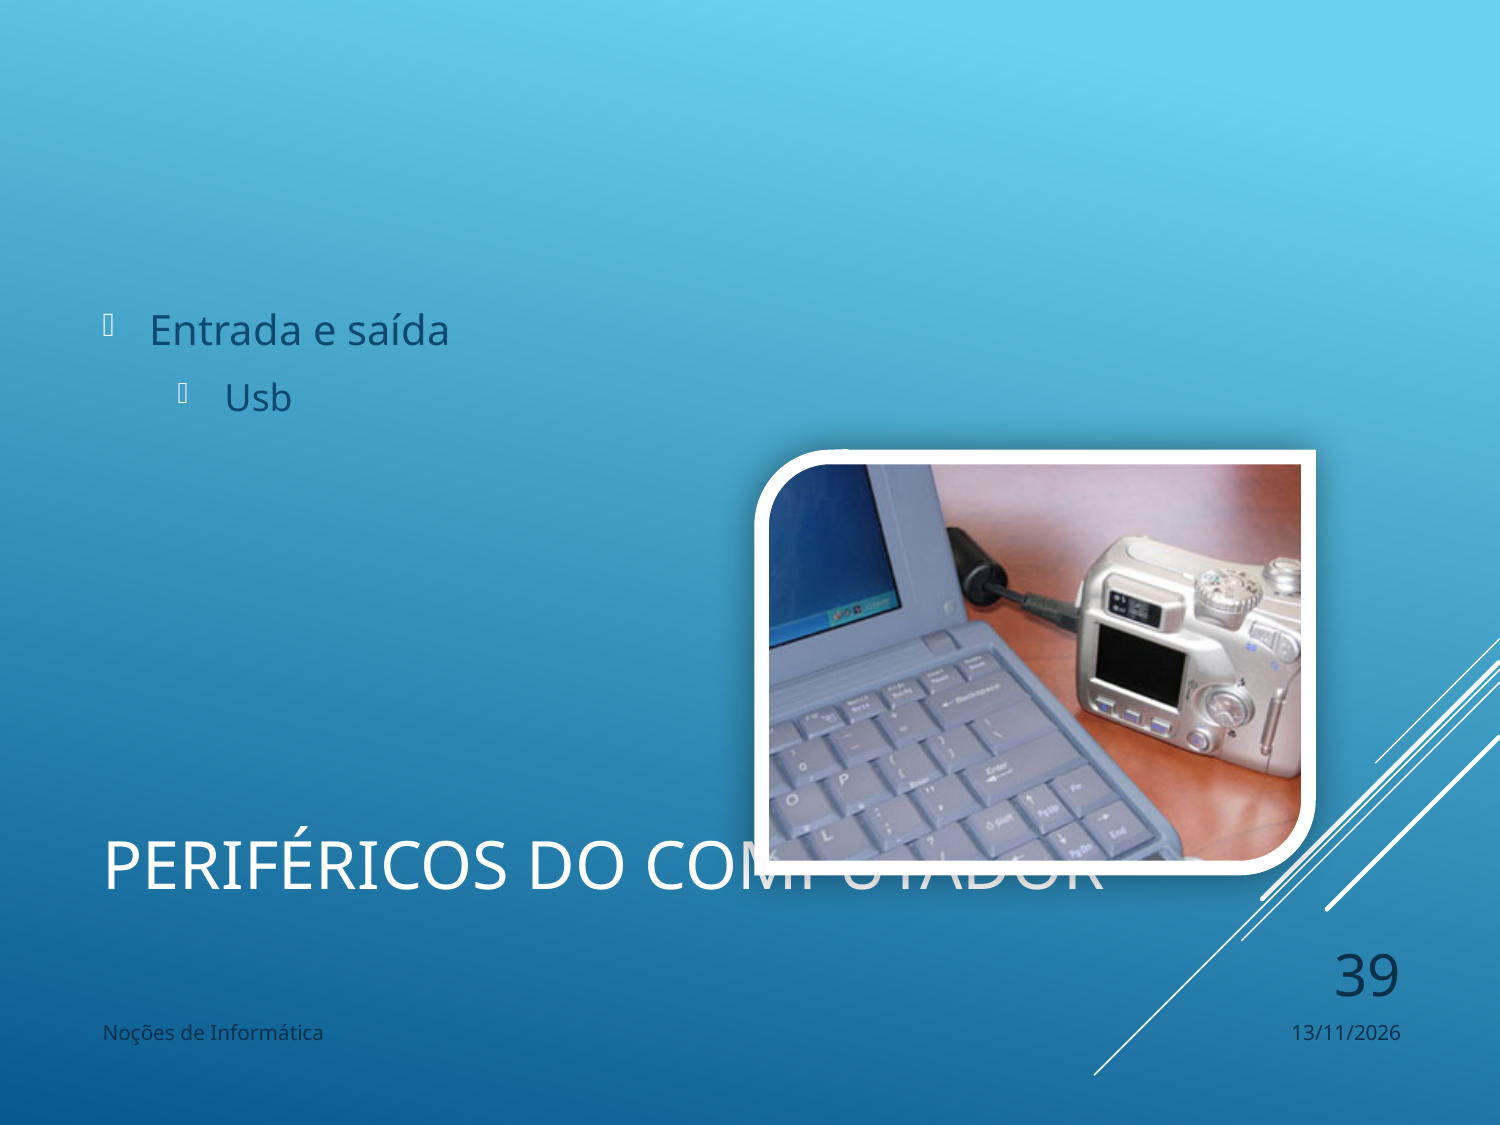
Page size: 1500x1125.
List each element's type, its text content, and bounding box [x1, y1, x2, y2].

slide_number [1218, 1012, 1416, 1073]
slide_number 39 [1275, 915, 1416, 1025]
picture [761, 456, 1309, 869]
list Entrada e saída Usb [87, 87, 1163, 706]
footer Noções de Informática [87, 1012, 1041, 1073]
title Periféricos do computador [87, 737, 1163, 988]
